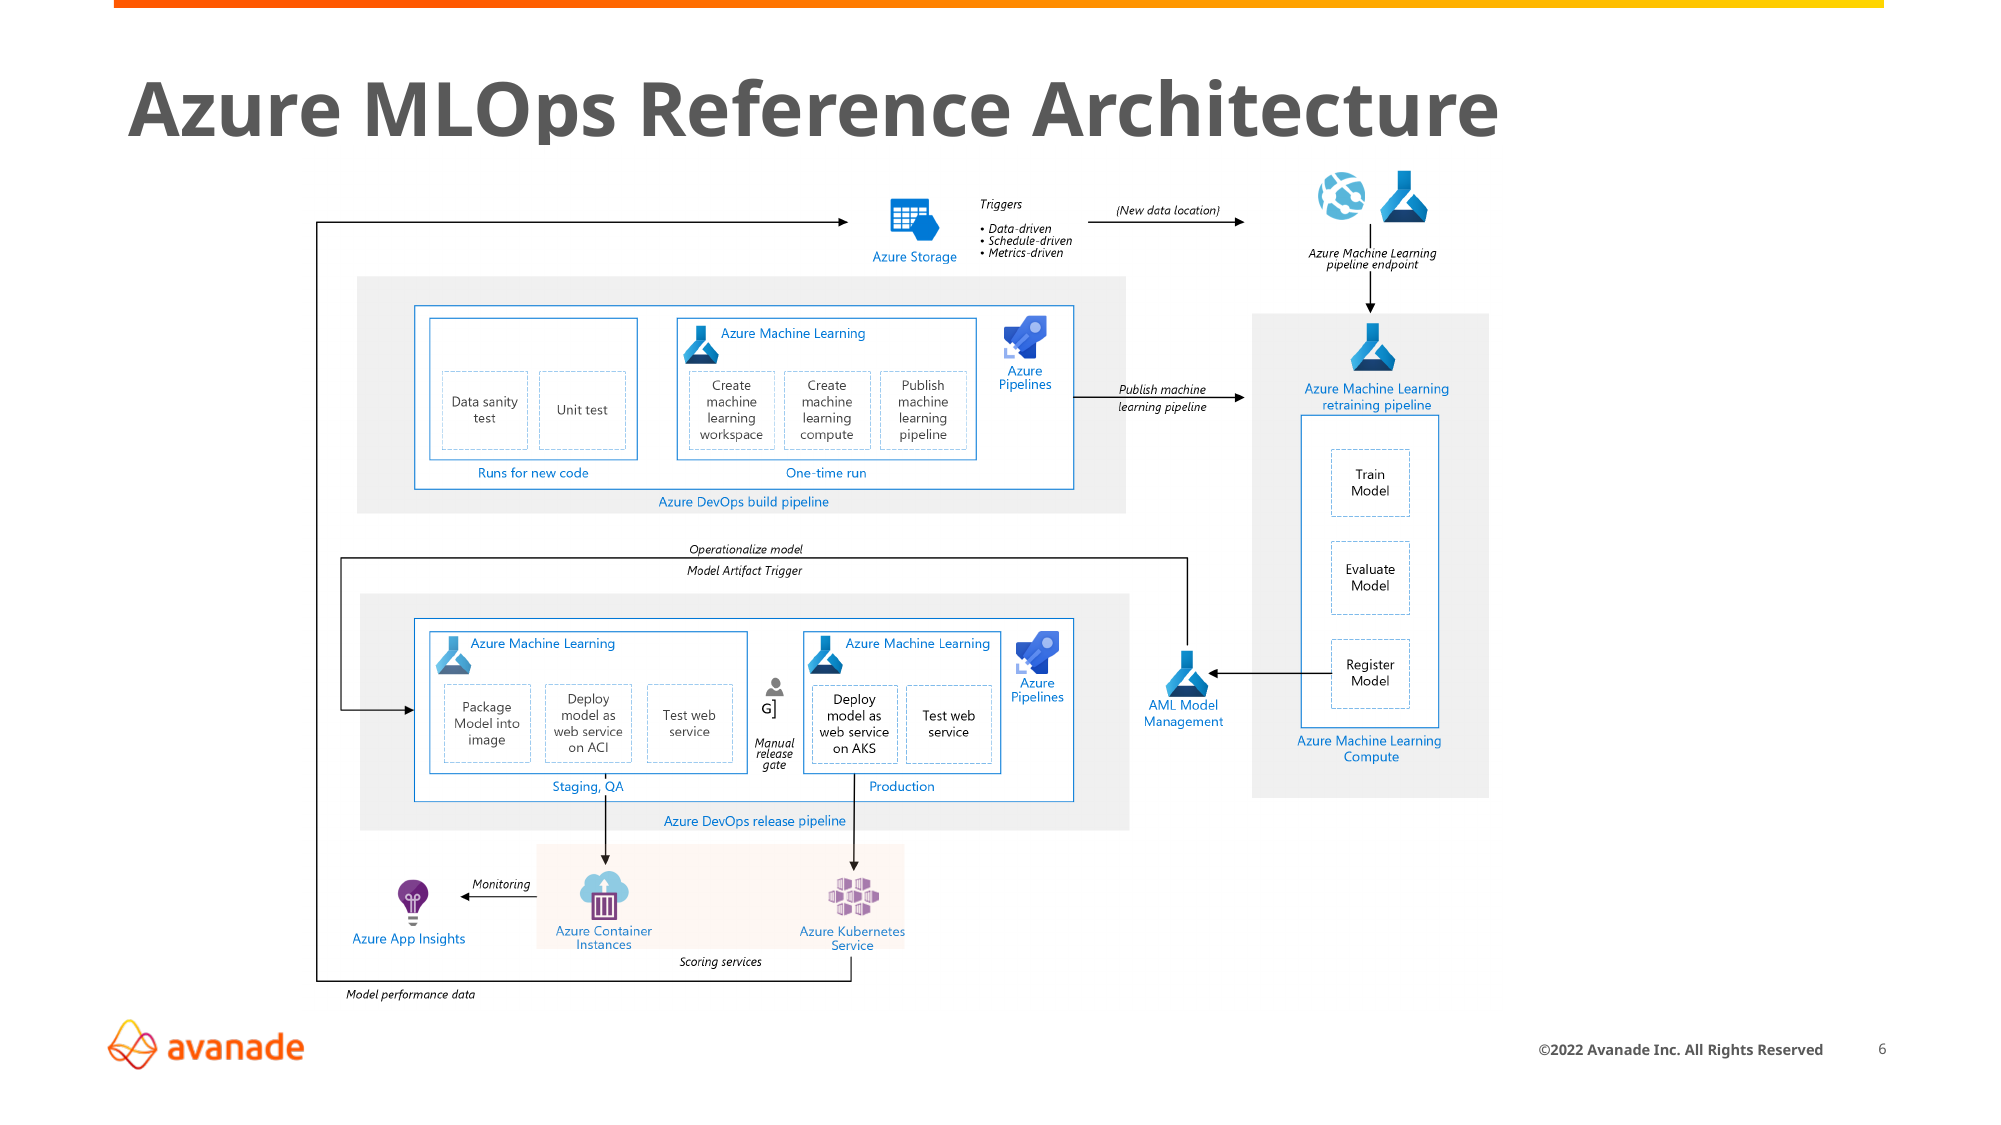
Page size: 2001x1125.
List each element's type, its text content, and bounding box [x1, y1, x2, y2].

slide_number 6 [1829, 1019, 1902, 1080]
picture [87, 145, 1503, 1090]
title Azure MLOps Reference Architecture [113, 64, 1883, 228]
